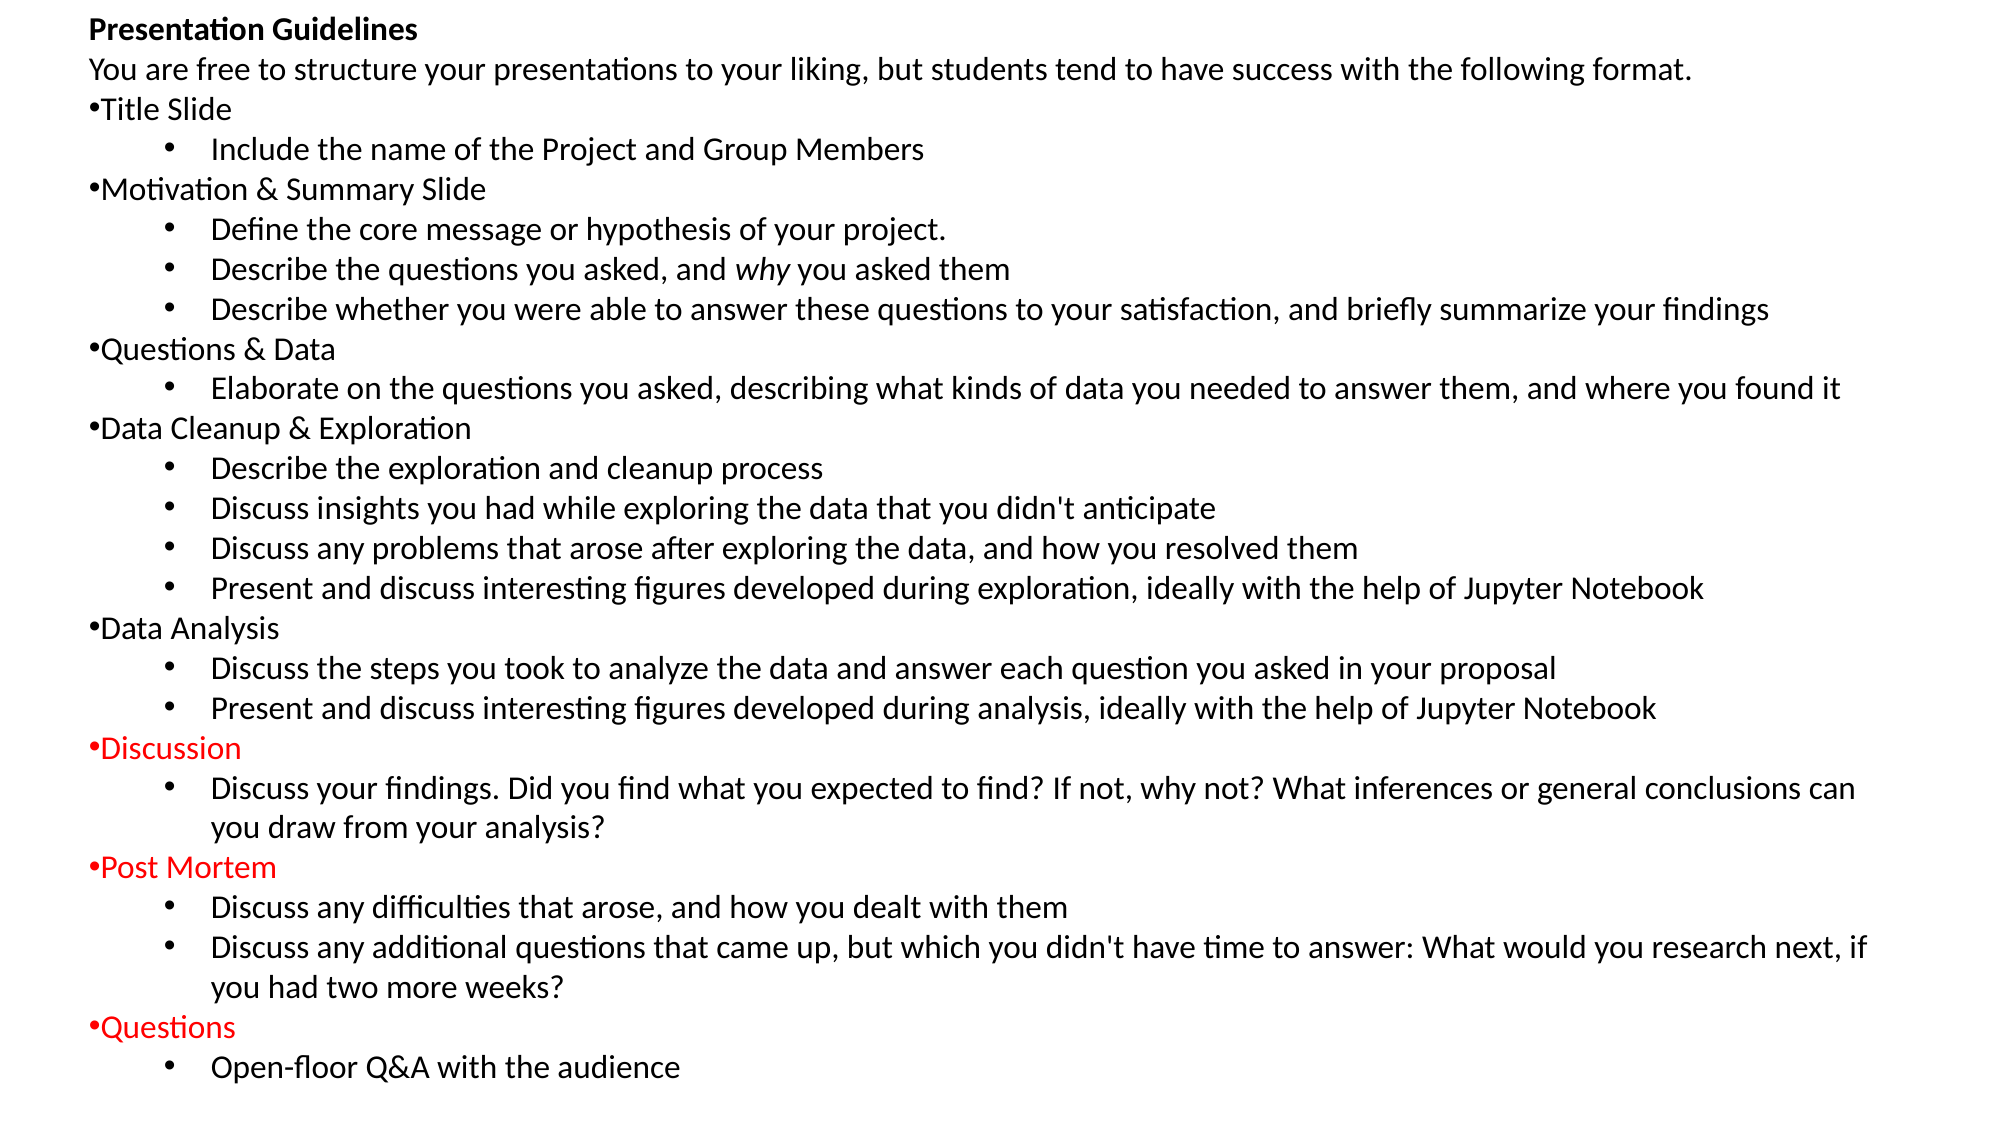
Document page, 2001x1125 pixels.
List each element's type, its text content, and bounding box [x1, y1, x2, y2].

text_box Presentation Guidelines You are free to structure your presentations to your liking, but students tend to have success with the following format. Title Slide Include the name of the Project and Group Members Motivation & Summary Slide Define the core message or hypothesis of your project. Describe the questions you asked, and why you asked them Describe whether you were able to answer these questions to your satisfaction, and briefly summarize your findings Questions & Data Elaborate on the questions you asked, describing what kinds of data you needed to answer them, and where you found it Data Cleanup & Exploration Describe the exploration and cleanup process Discuss insights you had while exploring the data that you didn't anticipate Discuss any problems that arose after exploring the data, and how you resolved them Present and discuss interesting figures developed during exploration, ideally with the help of Jupyter Notebook Data Analysis Discuss the steps you took to analyze the data and answer each question you asked in your proposal Present and discuss interesting figures developed during analysis, ideally with the help of Jupyter Notebook Discussion Discuss your findings. Did you find what you expected to find? If not, why not? What inferences or general conclusions can you draw from your analysis? Post Mortem Discuss any difficulties that arose, and how you dealt with them Discuss any additional questions that came up, but which you didn't have time to answer: What would you research next, if you had two more weeks? Questions Open-floor Q&A with the audience [74, 0, 1896, 1093]
